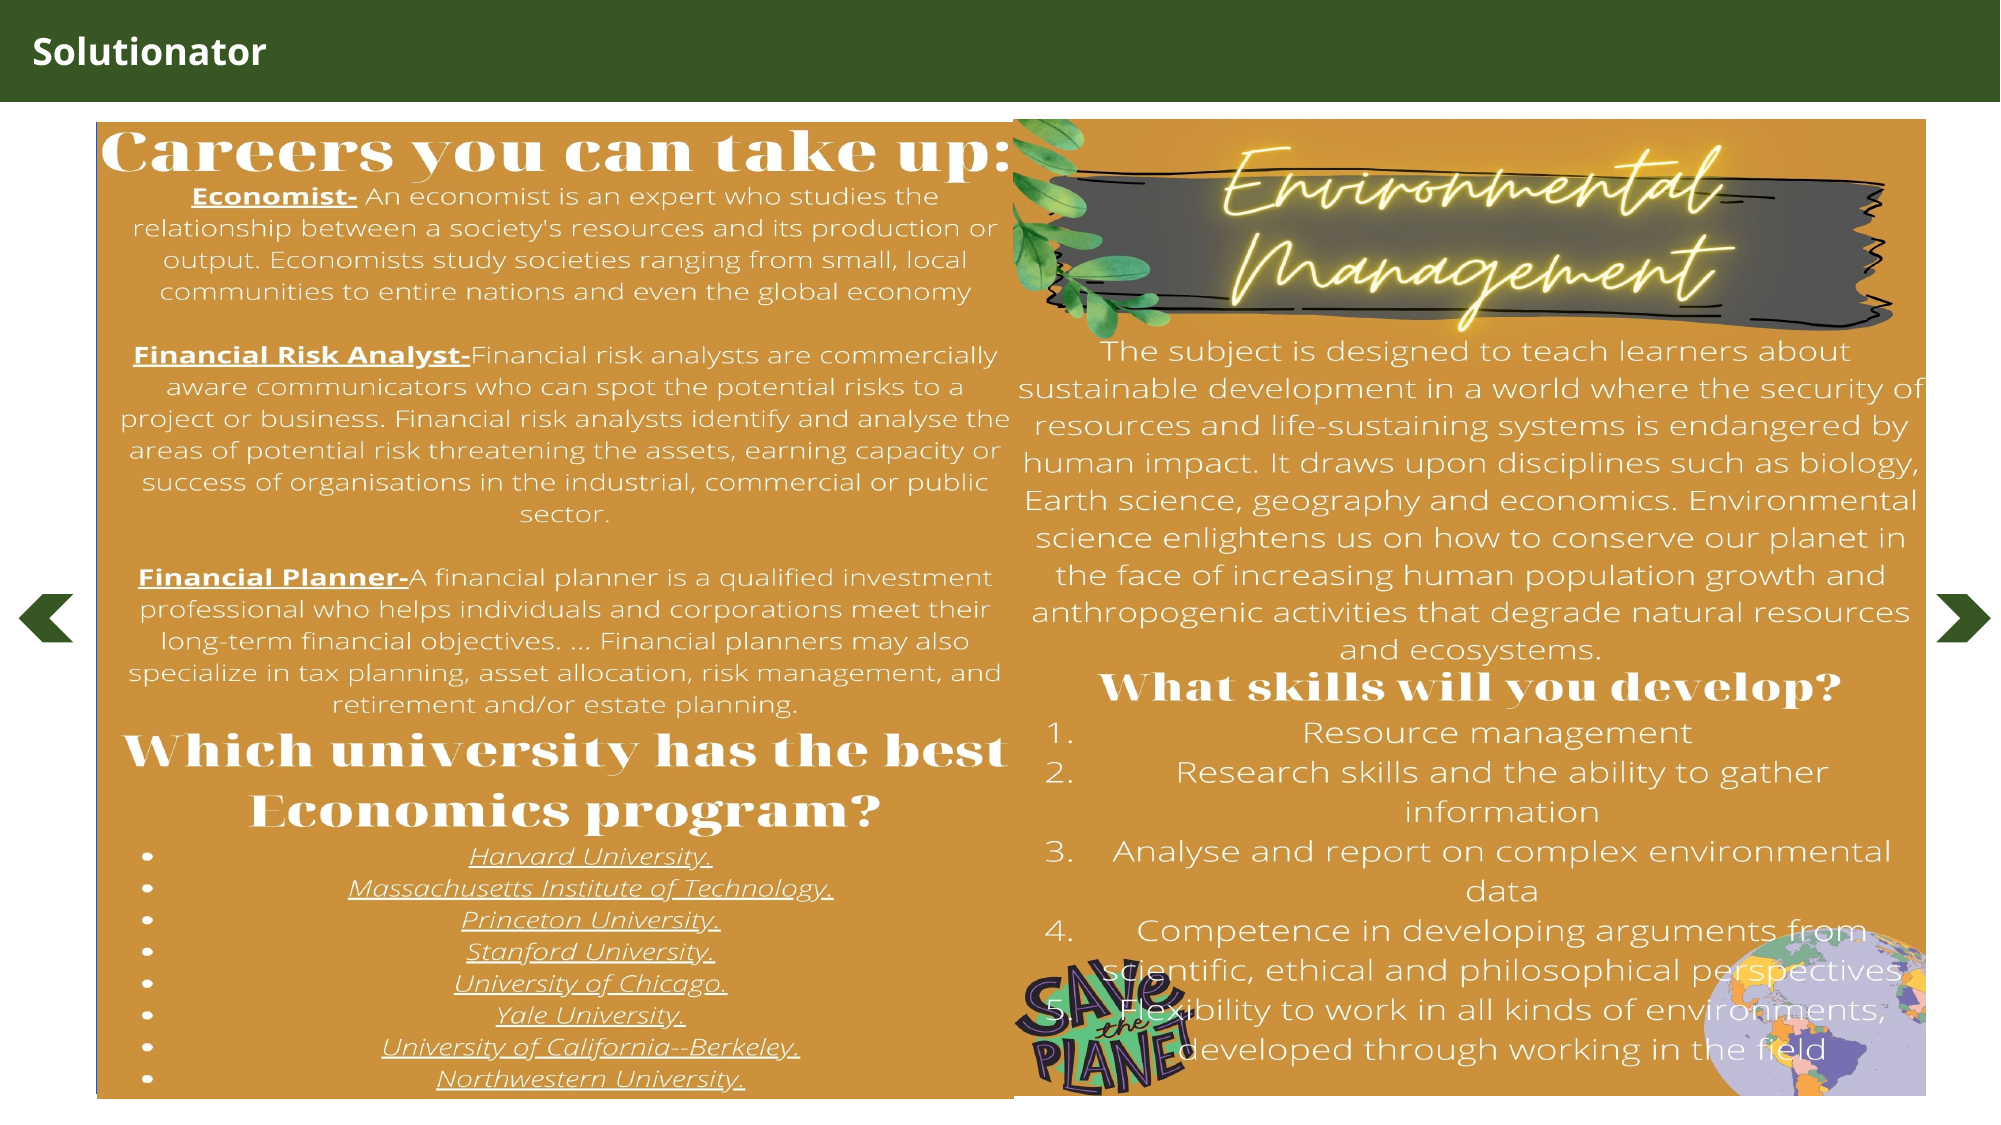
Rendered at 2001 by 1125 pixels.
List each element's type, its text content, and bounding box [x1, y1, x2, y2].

text_box Solutionator [17, 20, 286, 81]
text_box [1936, 594, 1991, 643]
text_box [18, 594, 74, 643]
text_box [0, 0, 2000, 103]
picture [97, 119, 1926, 1099]
